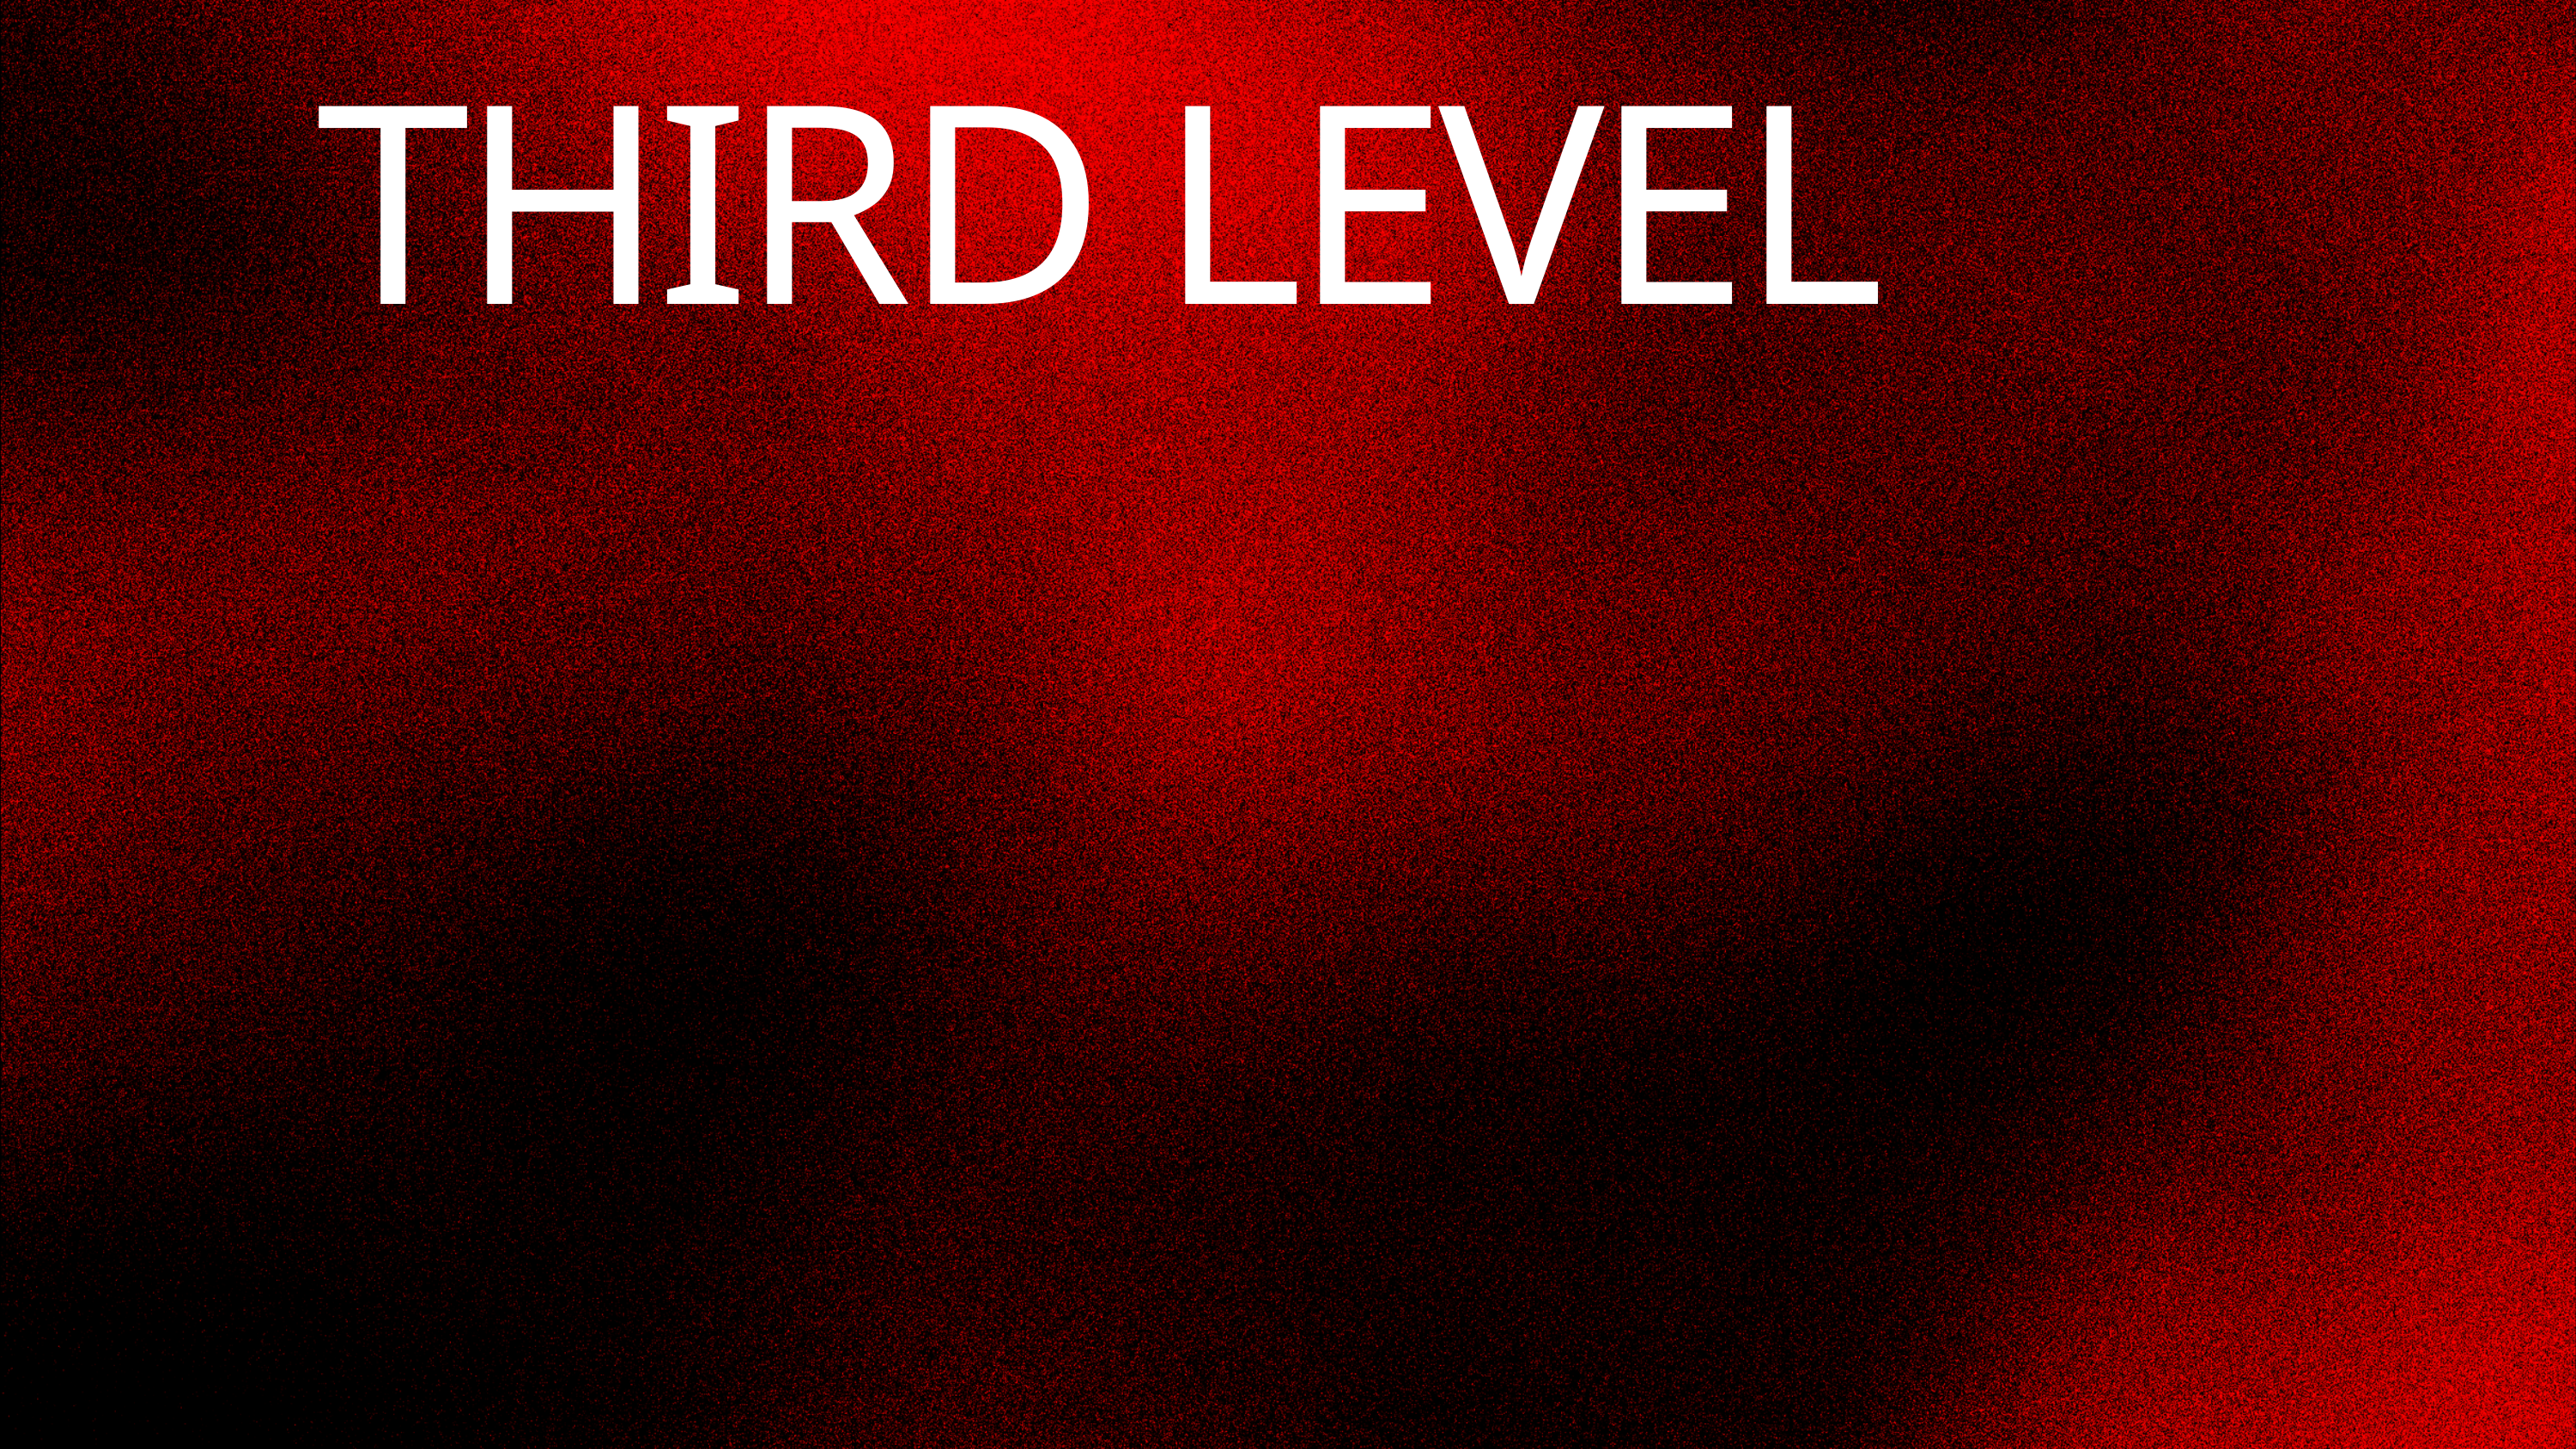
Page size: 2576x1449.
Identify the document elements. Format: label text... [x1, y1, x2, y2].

text_box THIRD LEVEL [0, 85, 2246, 360]
text_box [0, 0, 2576, 1449]
